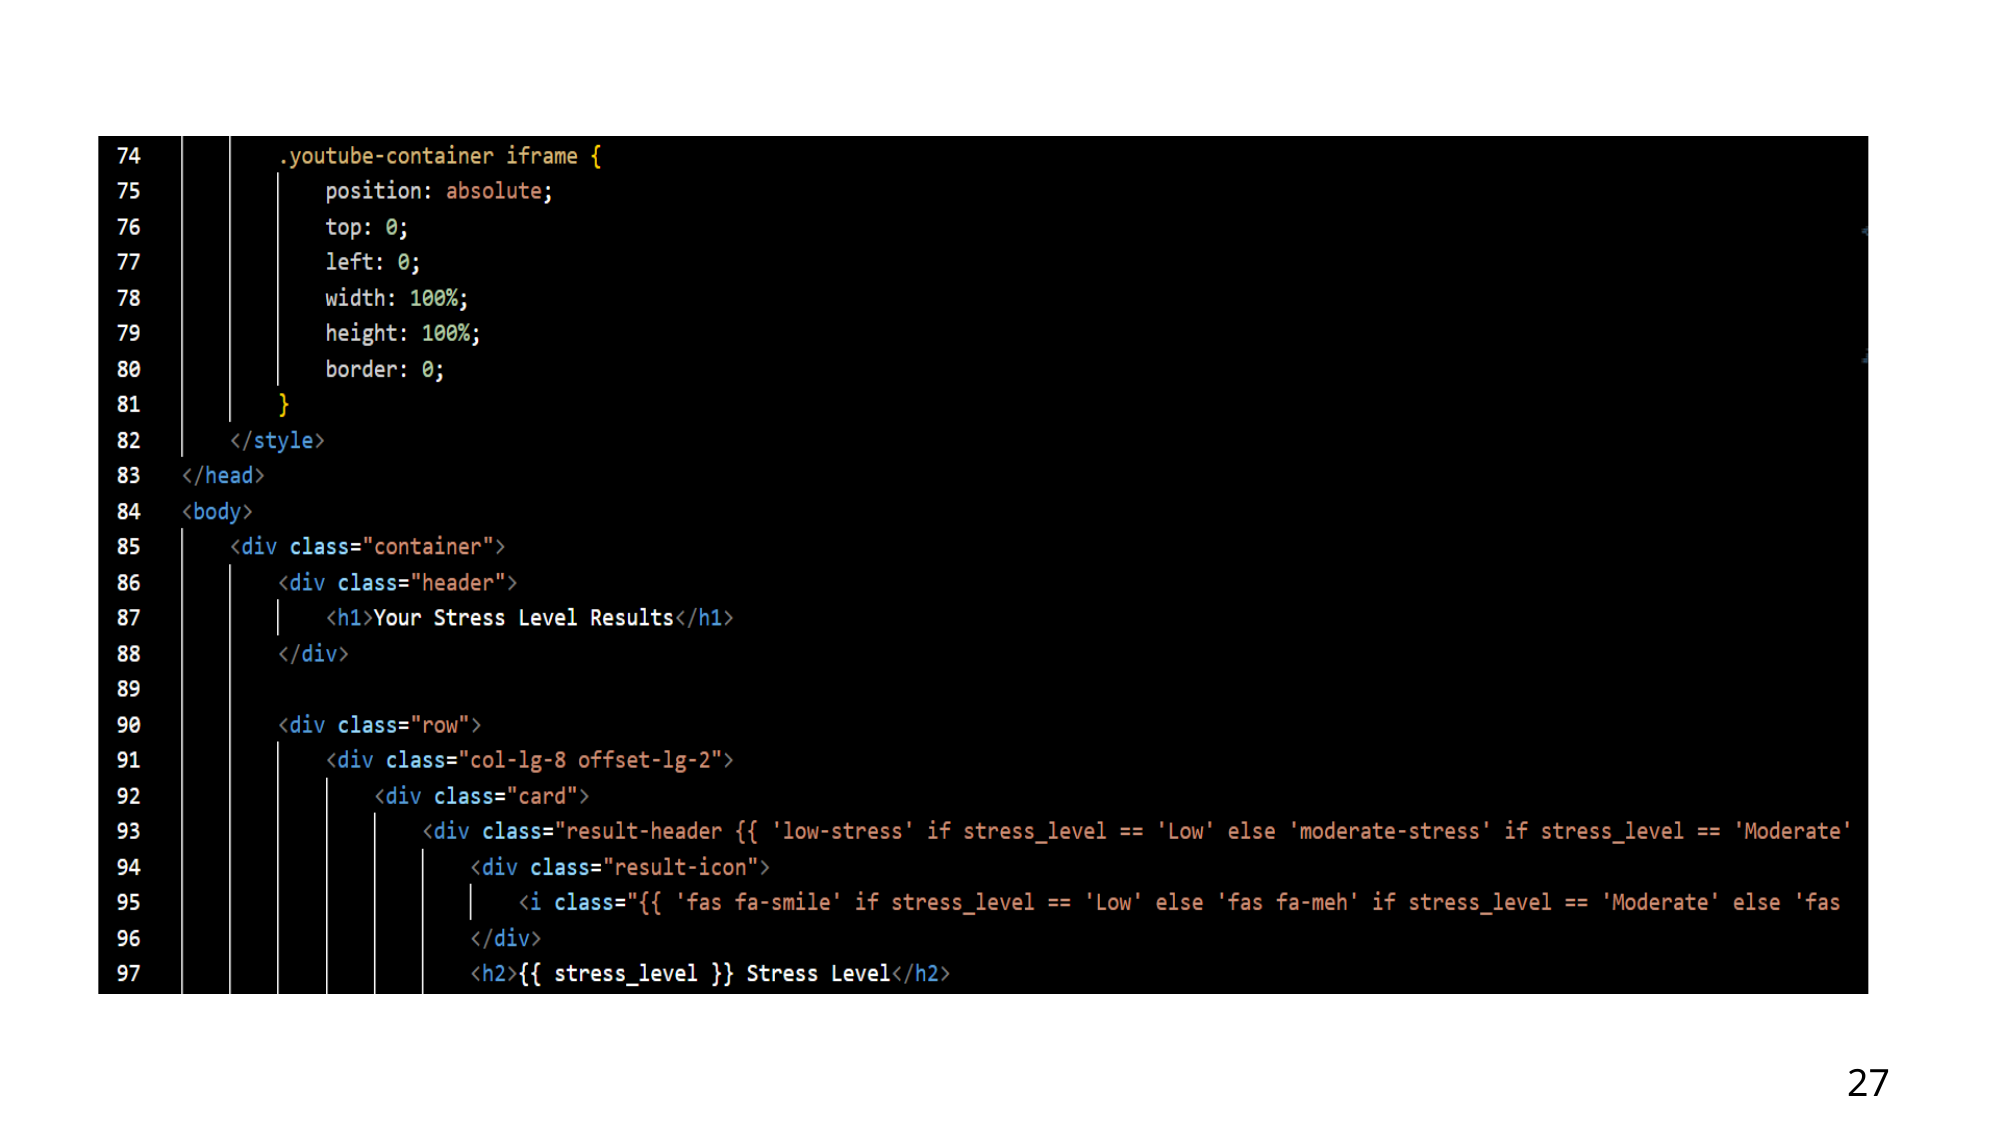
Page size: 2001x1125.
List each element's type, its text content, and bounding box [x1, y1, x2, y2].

text_box 27 [1832, 1051, 1905, 1112]
picture [97, 136, 1869, 994]
